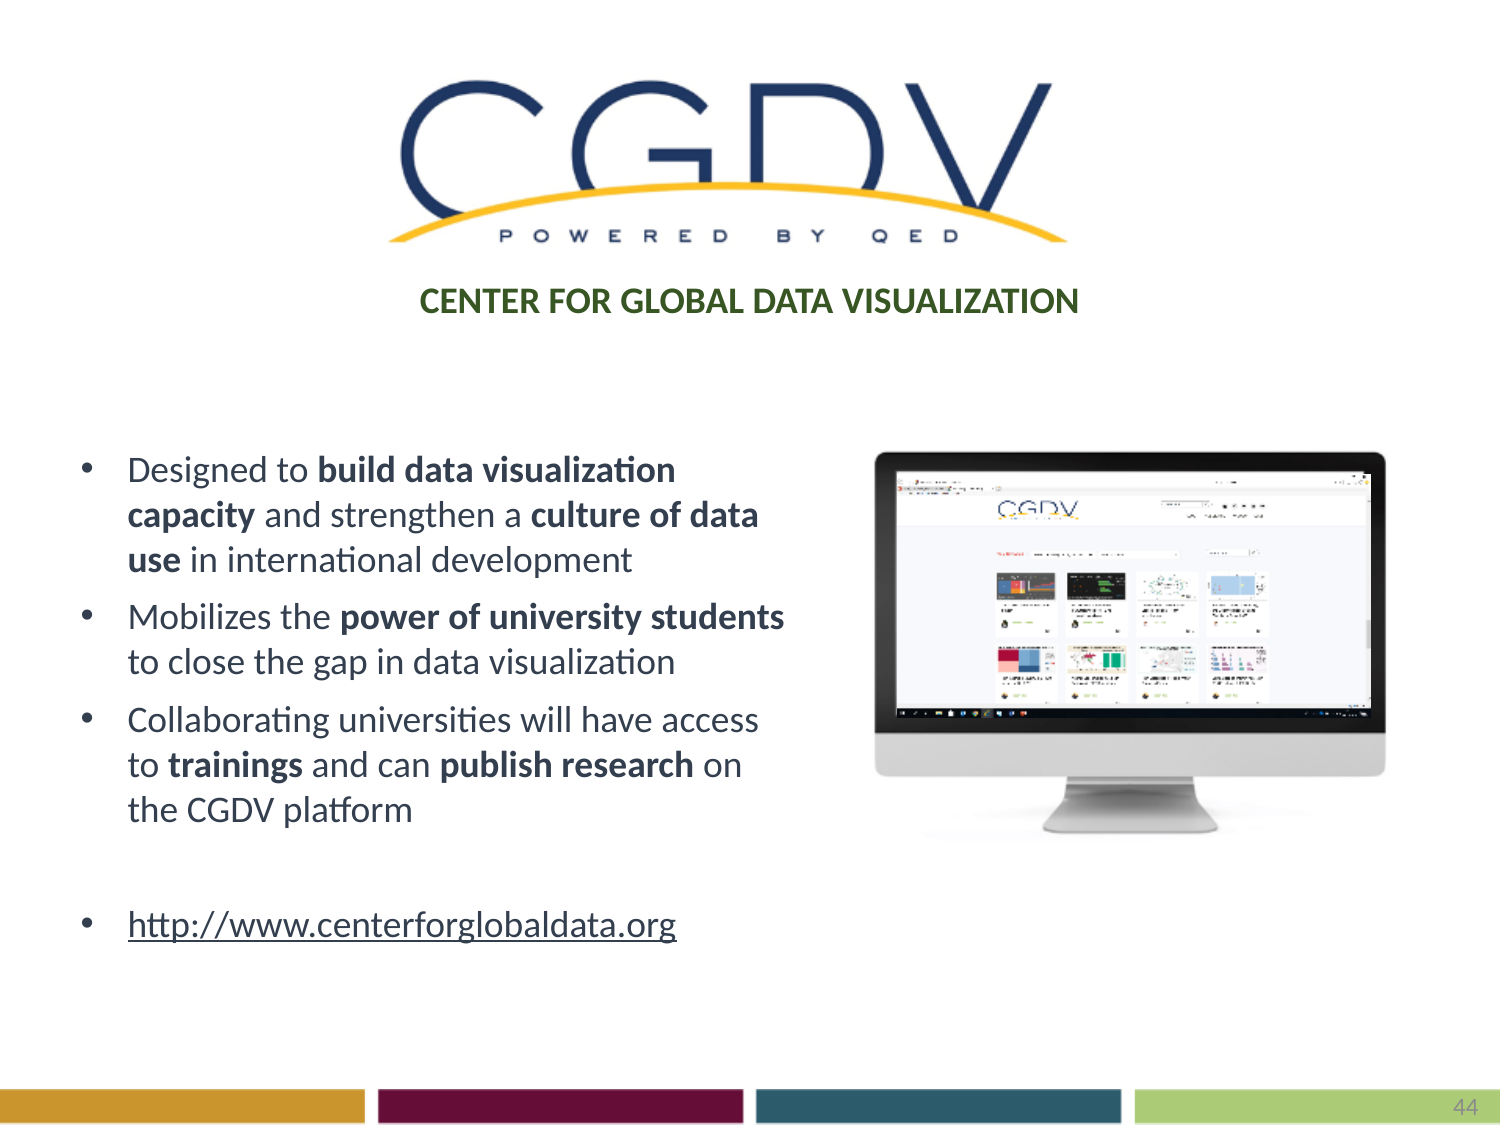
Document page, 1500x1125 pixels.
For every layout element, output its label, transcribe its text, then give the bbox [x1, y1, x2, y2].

picture [0, 1089, 1156, 1125]
slide_number 44 [1156, 1075, 1494, 1125]
text_box CENTER FOR GLOBAL DATA VISUALIZATION [112, 268, 1388, 328]
picture [1494, 1089, 1500, 1125]
picture [864, 445, 1397, 841]
picture [366, 41, 1097, 269]
text_box Designed to build data visualization capacity and strengthen a culture of data use in international development Mobilizes the power of university students to close the gap in data visualization Collaborating universities will have access to trainings and can publish research on the CGDV platform http://www.centerforglobaldata.org [65, 392, 810, 953]
